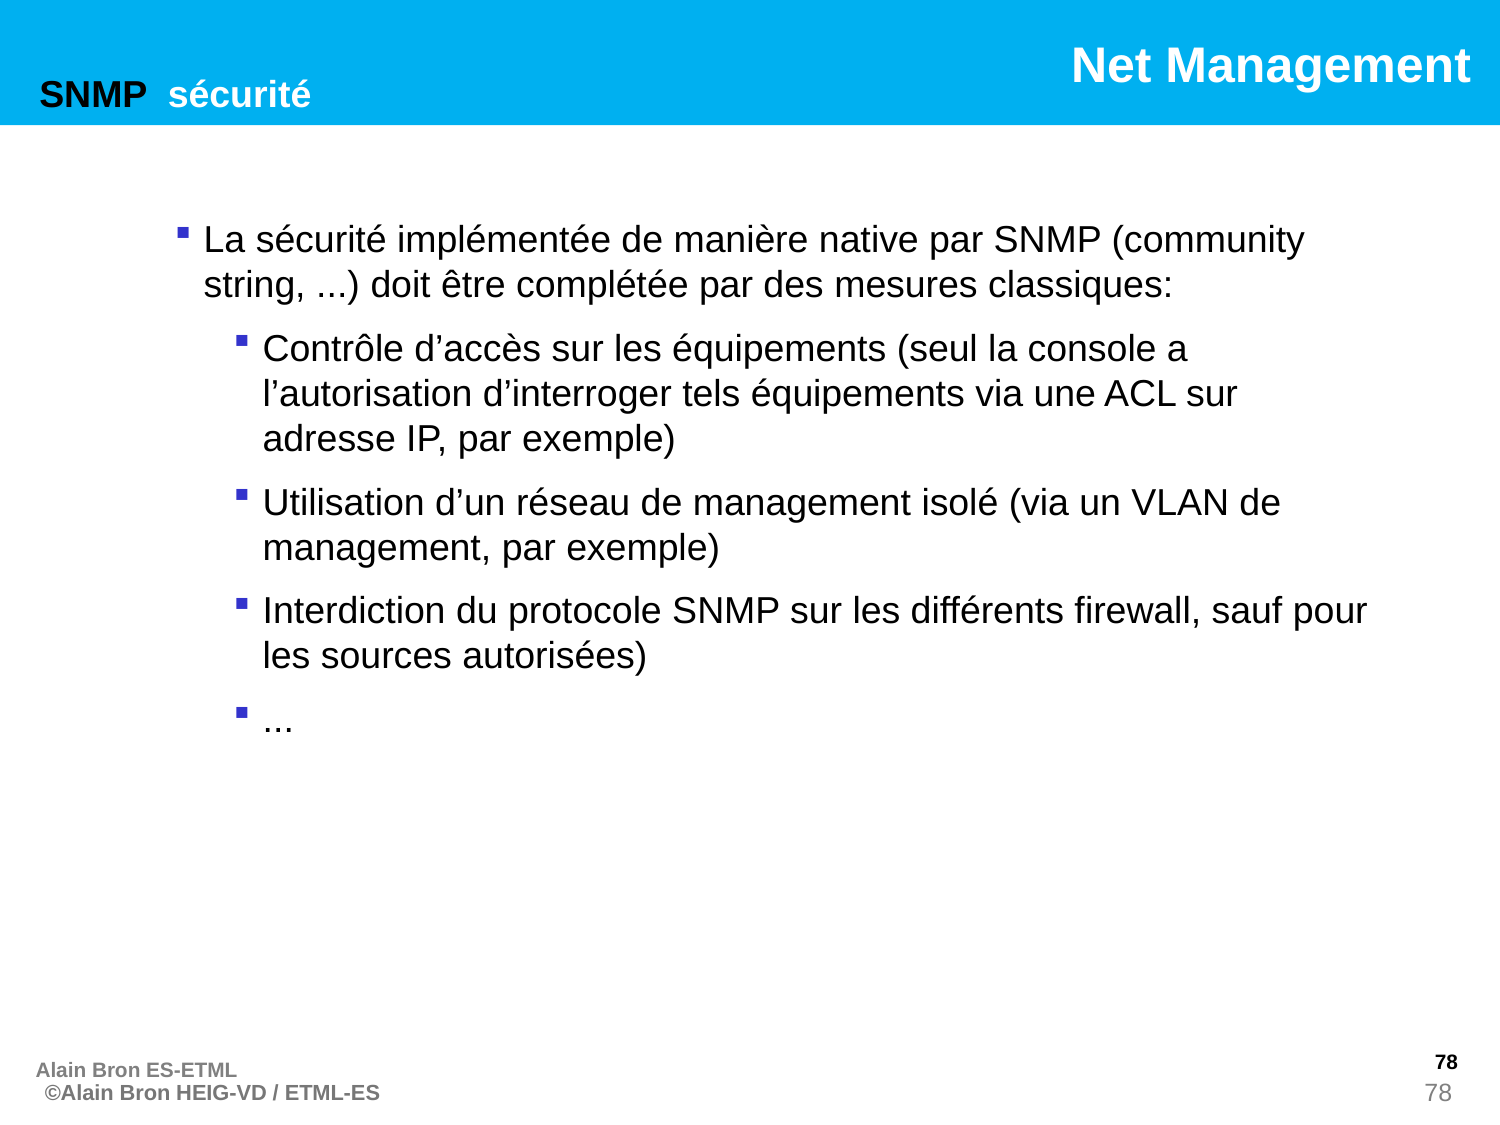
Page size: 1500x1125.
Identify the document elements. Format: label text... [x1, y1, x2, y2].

footer Alain Bron ES-ETML [20, 1048, 496, 1109]
text_box SNMP sécurité [24, 62, 1299, 123]
slide_number 78 [1122, 1040, 1473, 1101]
text_box La sécurité implémentée de manière native par SNMP (community string, ...) doit être complétée par des mesures classiques: Contrôle d’accès sur les équipements (seul la console a l’autorisation d’interroger tels équipements via une ACL sur adresse IP, par exemple) Utilisation d’un réseau de management isolé (via un VLAN de management, par exemple) Interdiction du protocole SNMP sur les différents firewall, sauf pour les sources autorisées) ... [159, 207, 1396, 748]
